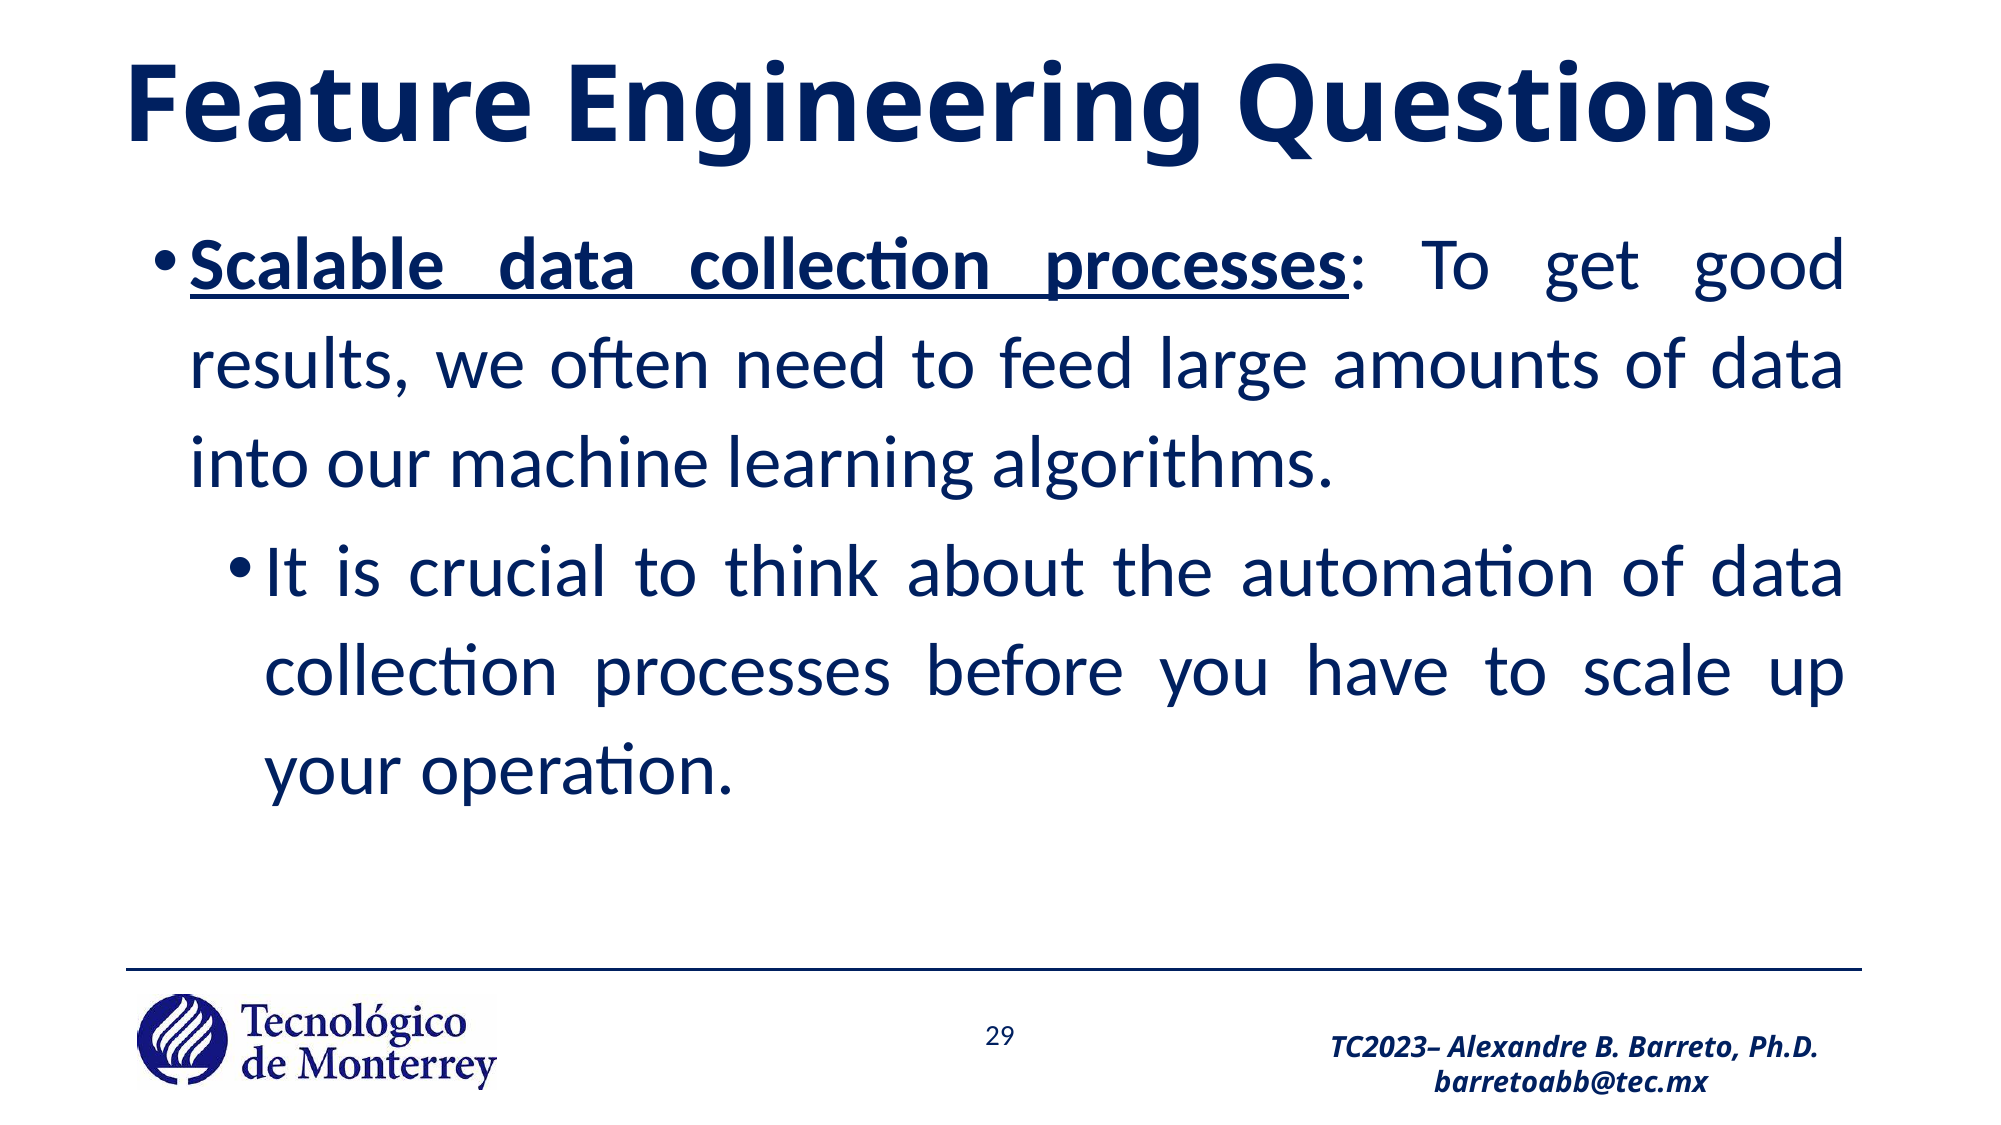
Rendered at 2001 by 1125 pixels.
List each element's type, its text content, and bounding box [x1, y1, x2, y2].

picture [137, 994, 497, 1090]
list Scalable data collection processes: To get good results, we often need to feed large amounts of data into our machine learning algorithms. It is crucial to think about the automation of data collection processes before you have to scale up your operation. [137, 198, 1863, 937]
title Feature Engineering Questions [107, 26, 1833, 187]
